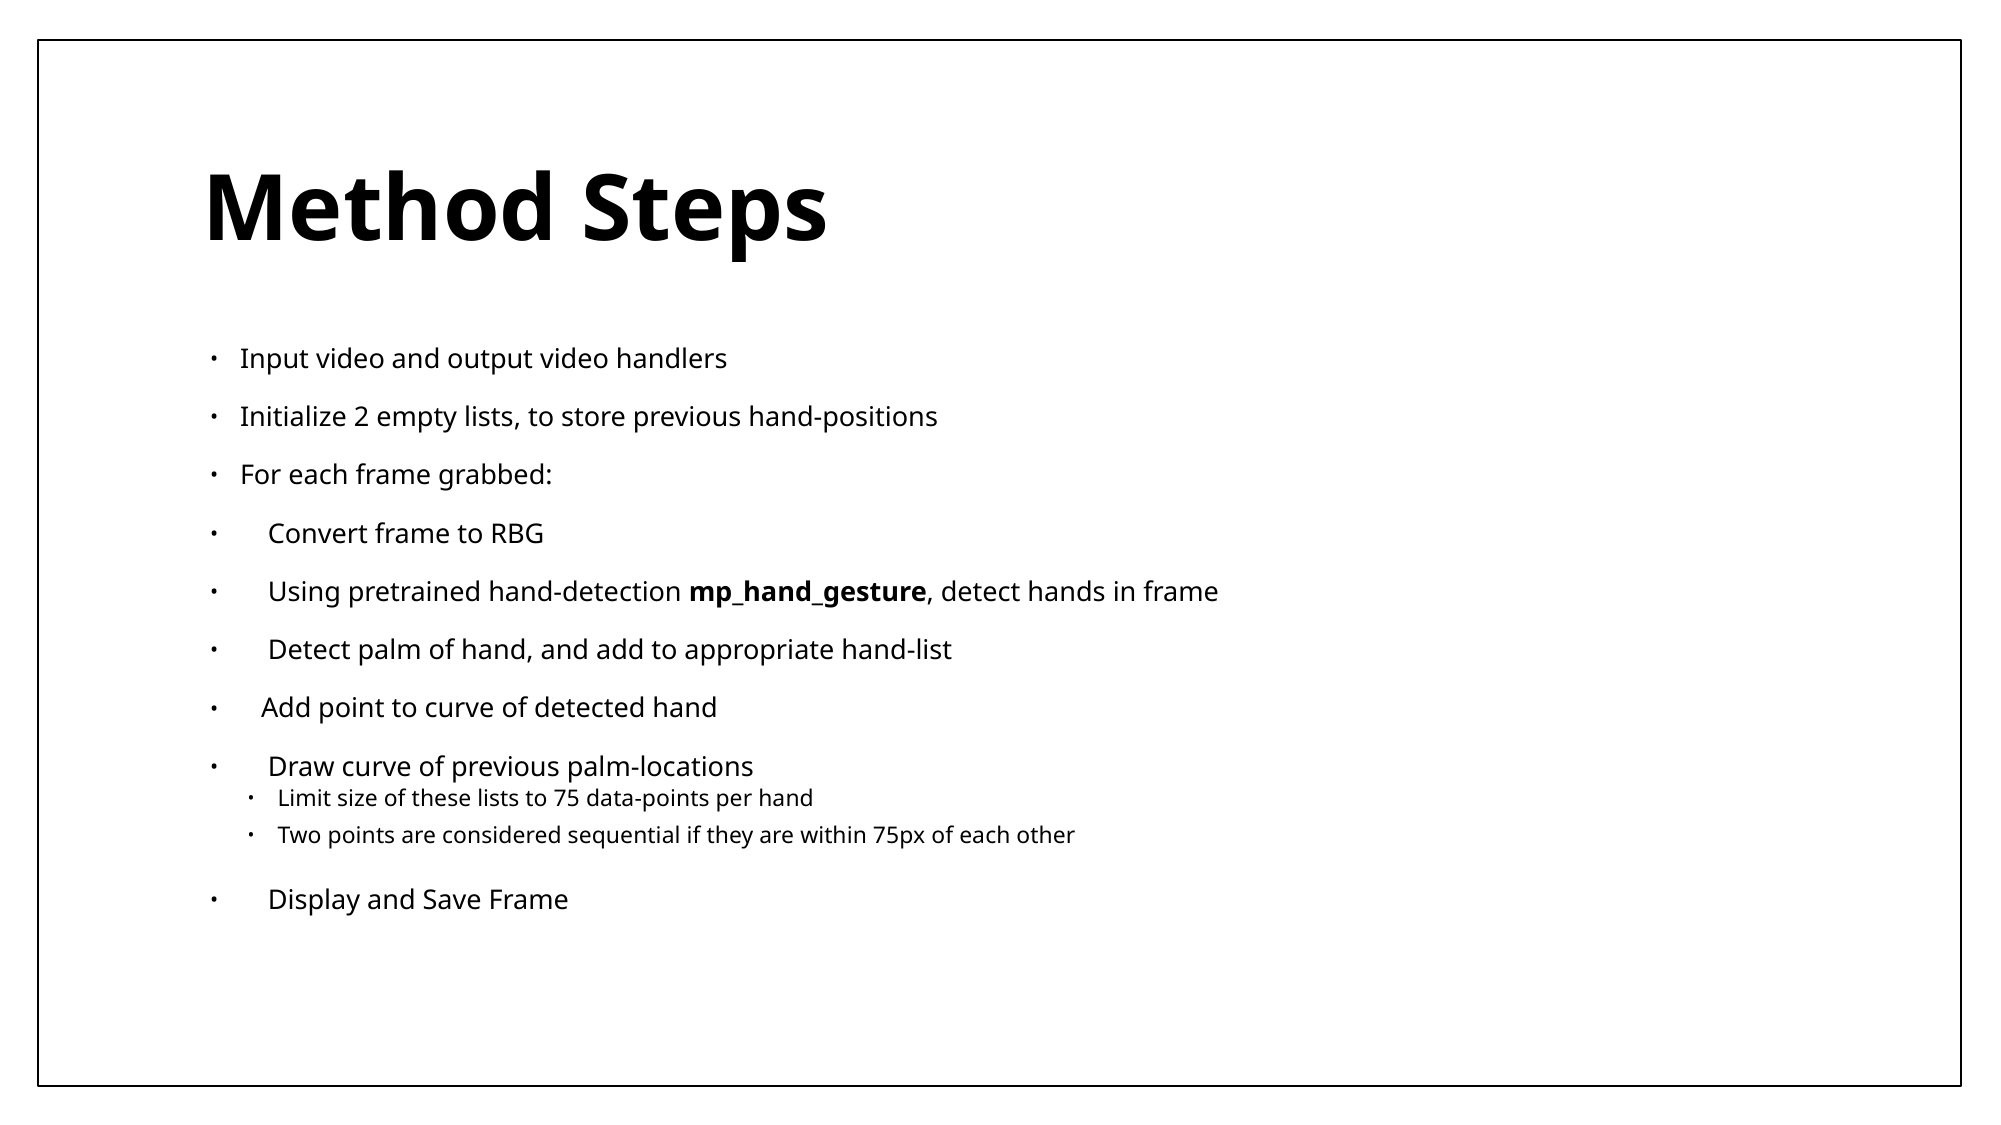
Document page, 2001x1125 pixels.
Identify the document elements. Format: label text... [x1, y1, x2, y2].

title Method Steps [187, 99, 1808, 323]
list Input video and output video handlers Initialize 2 empty lists, to store previous hand-positions For each frame grabbed: Convert frame to RBG Using pretrained hand-detection mp_hand_gesture, detect hands in frame Detect palm of hand, and add to appropriate hand-list Add point to curve of detected hand Draw curve of previous palm-locations Limit size of these lists to 75 data-points per hand Two points are considered sequential if they are within 75px of each other Display and Save Frame [187, 337, 1808, 1000]
